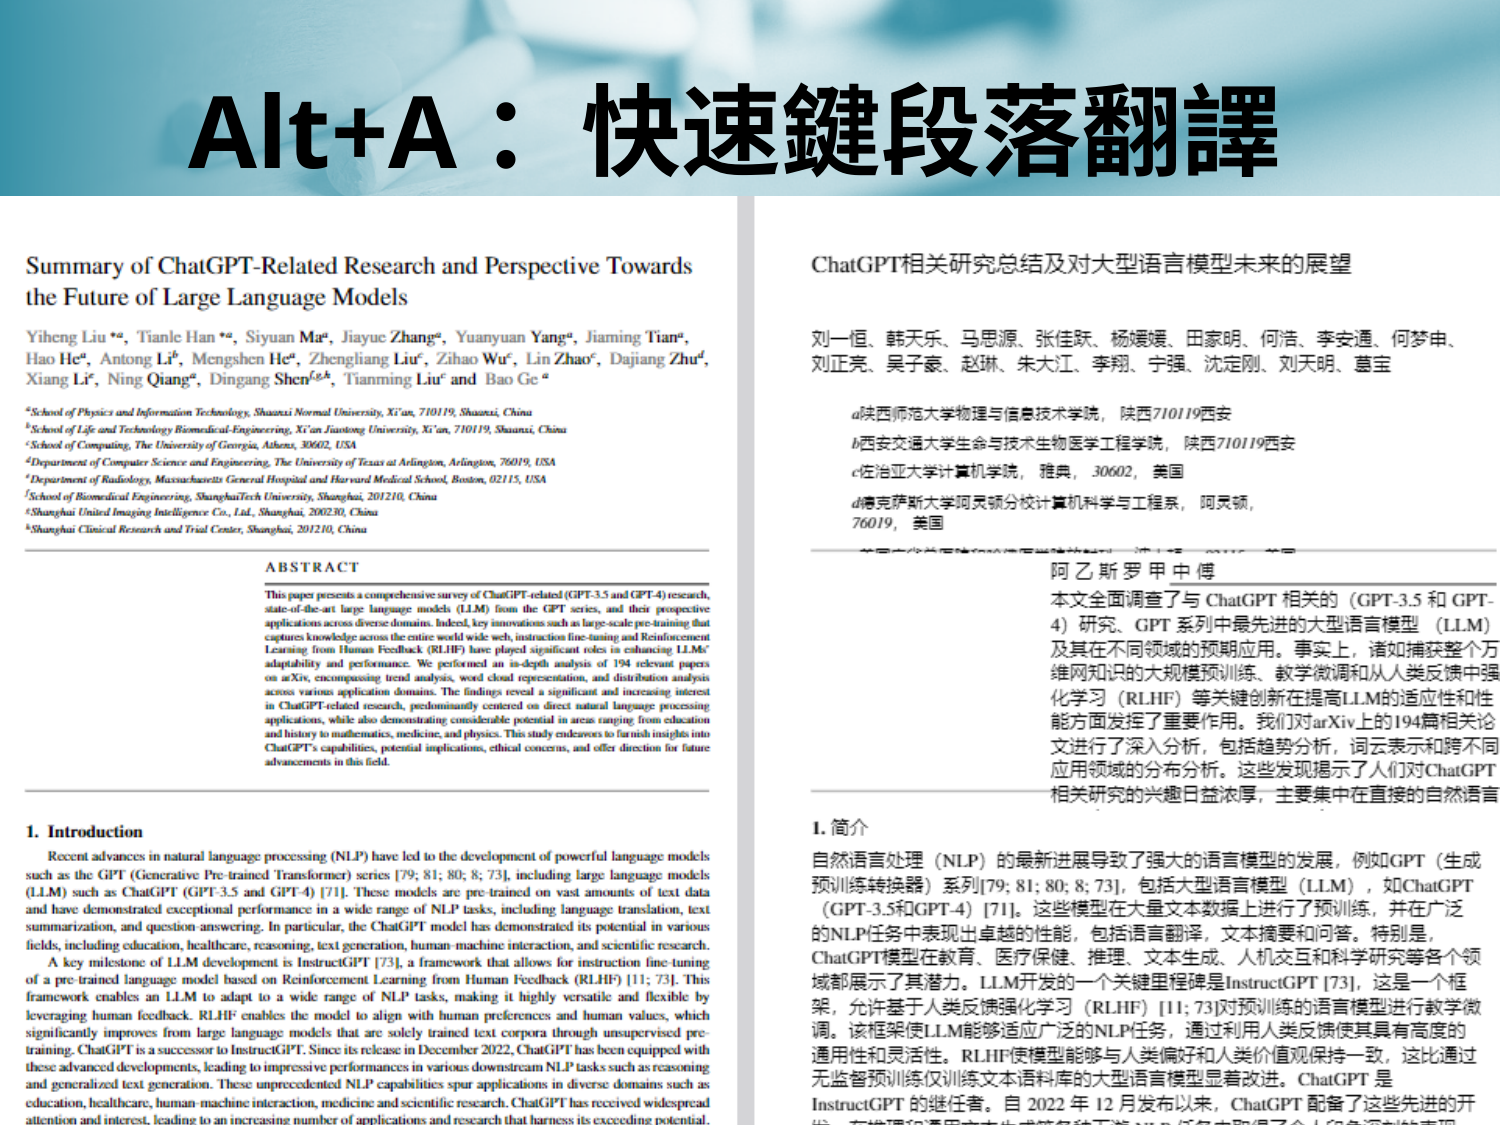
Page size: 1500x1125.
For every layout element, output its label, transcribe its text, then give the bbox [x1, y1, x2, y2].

title Alt+A：快速鍵段落翻譯 [0, 24, 1471, 196]
picture [0, 196, 1500, 1125]
